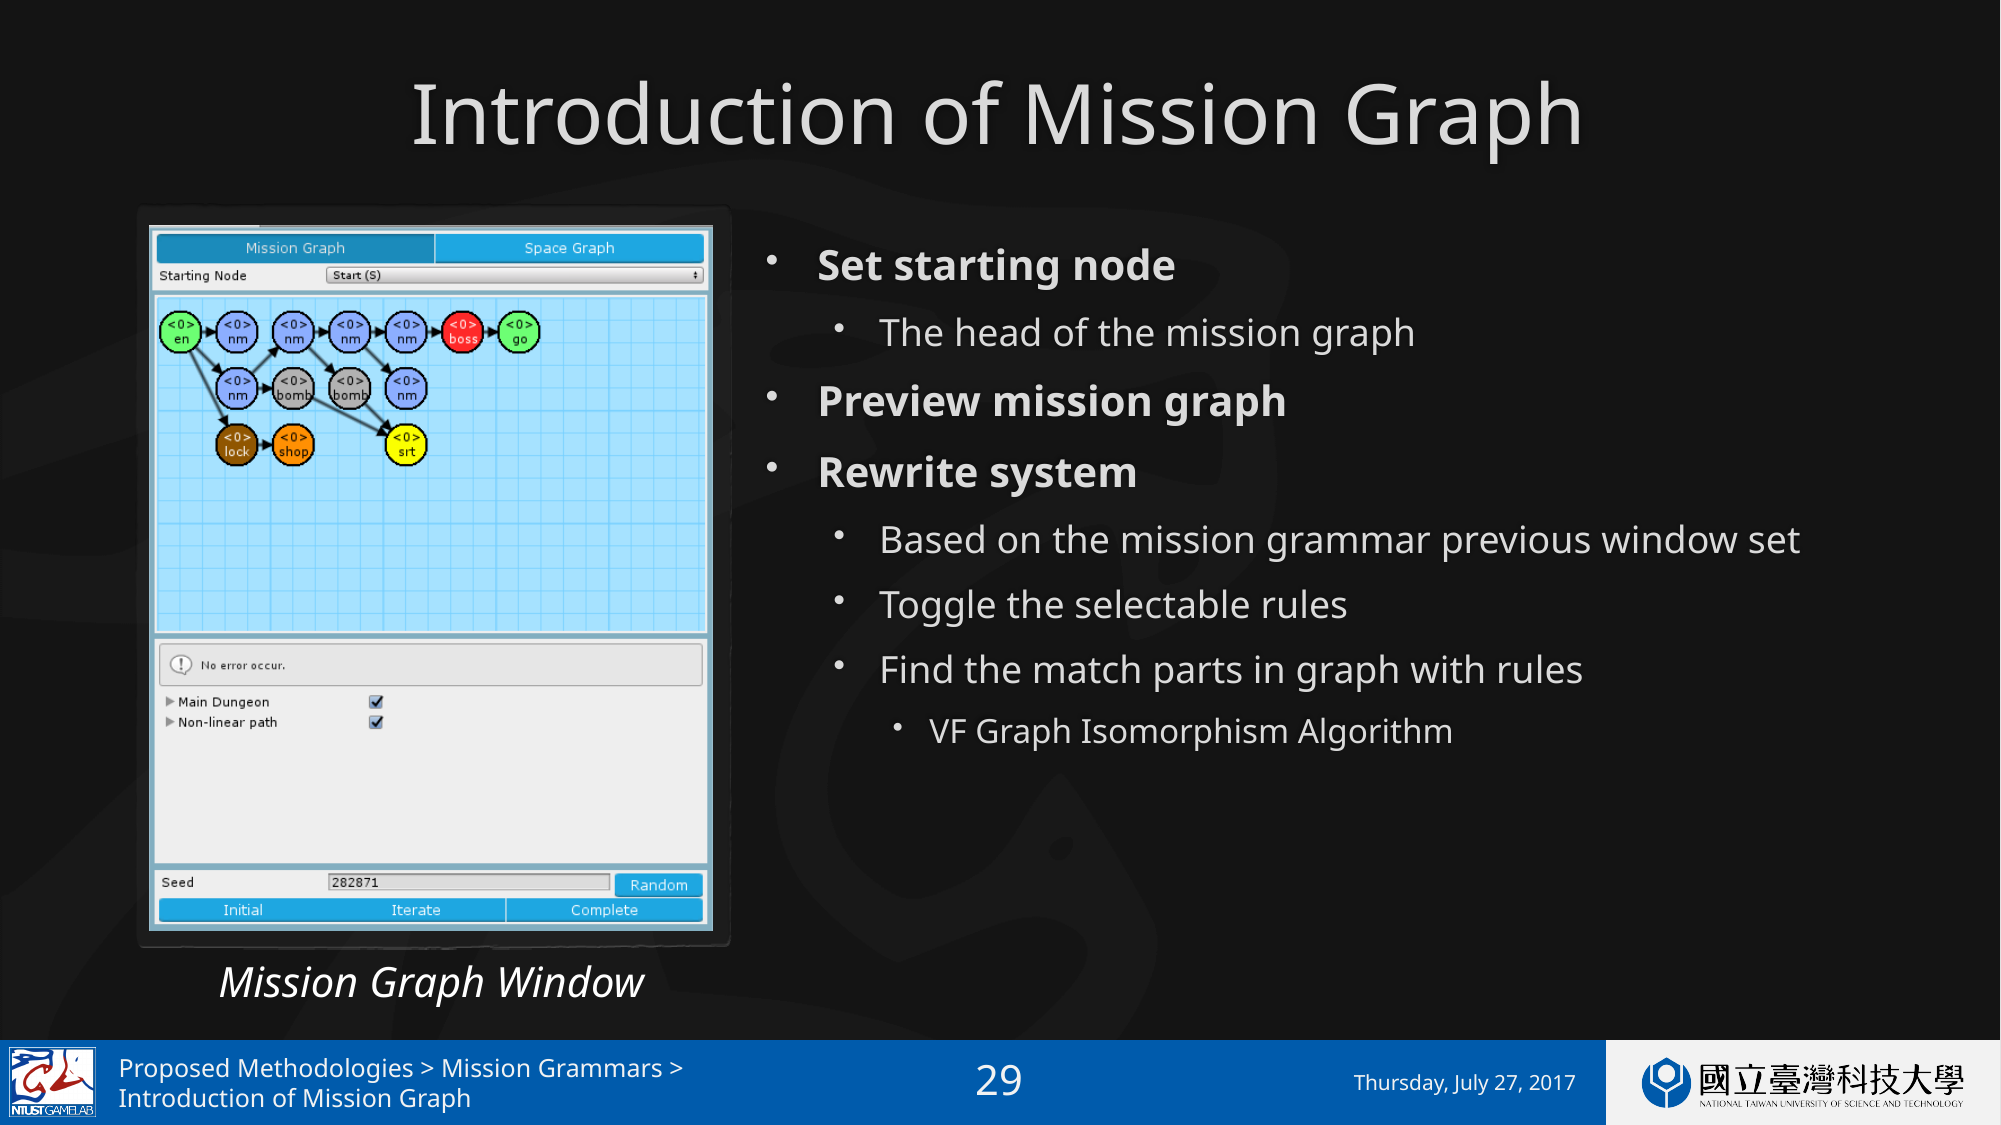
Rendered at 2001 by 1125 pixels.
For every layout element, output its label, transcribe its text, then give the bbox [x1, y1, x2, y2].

picture [0, 0, 2000, 1125]
text_box Mission Graph Window [149, 962, 713, 1014]
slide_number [1081, 1052, 1591, 1113]
slide_number 29 [937, 1052, 1061, 1113]
footer Proposed Methodologies > Mission Grammars > Introduction of Mission Graph [103, 1052, 918, 1113]
title Introduction of Mission Graph [149, 44, 1849, 179]
picture [9, 1047, 96, 1117]
list Set starting node The head of the mission graph Preview mission graph Rewrite system Based on the mission grammar previous window set Toggle the selectable rules Find the match parts in graph with rules VF Graph Isomorphism Algorithm [745, 231, 1849, 975]
